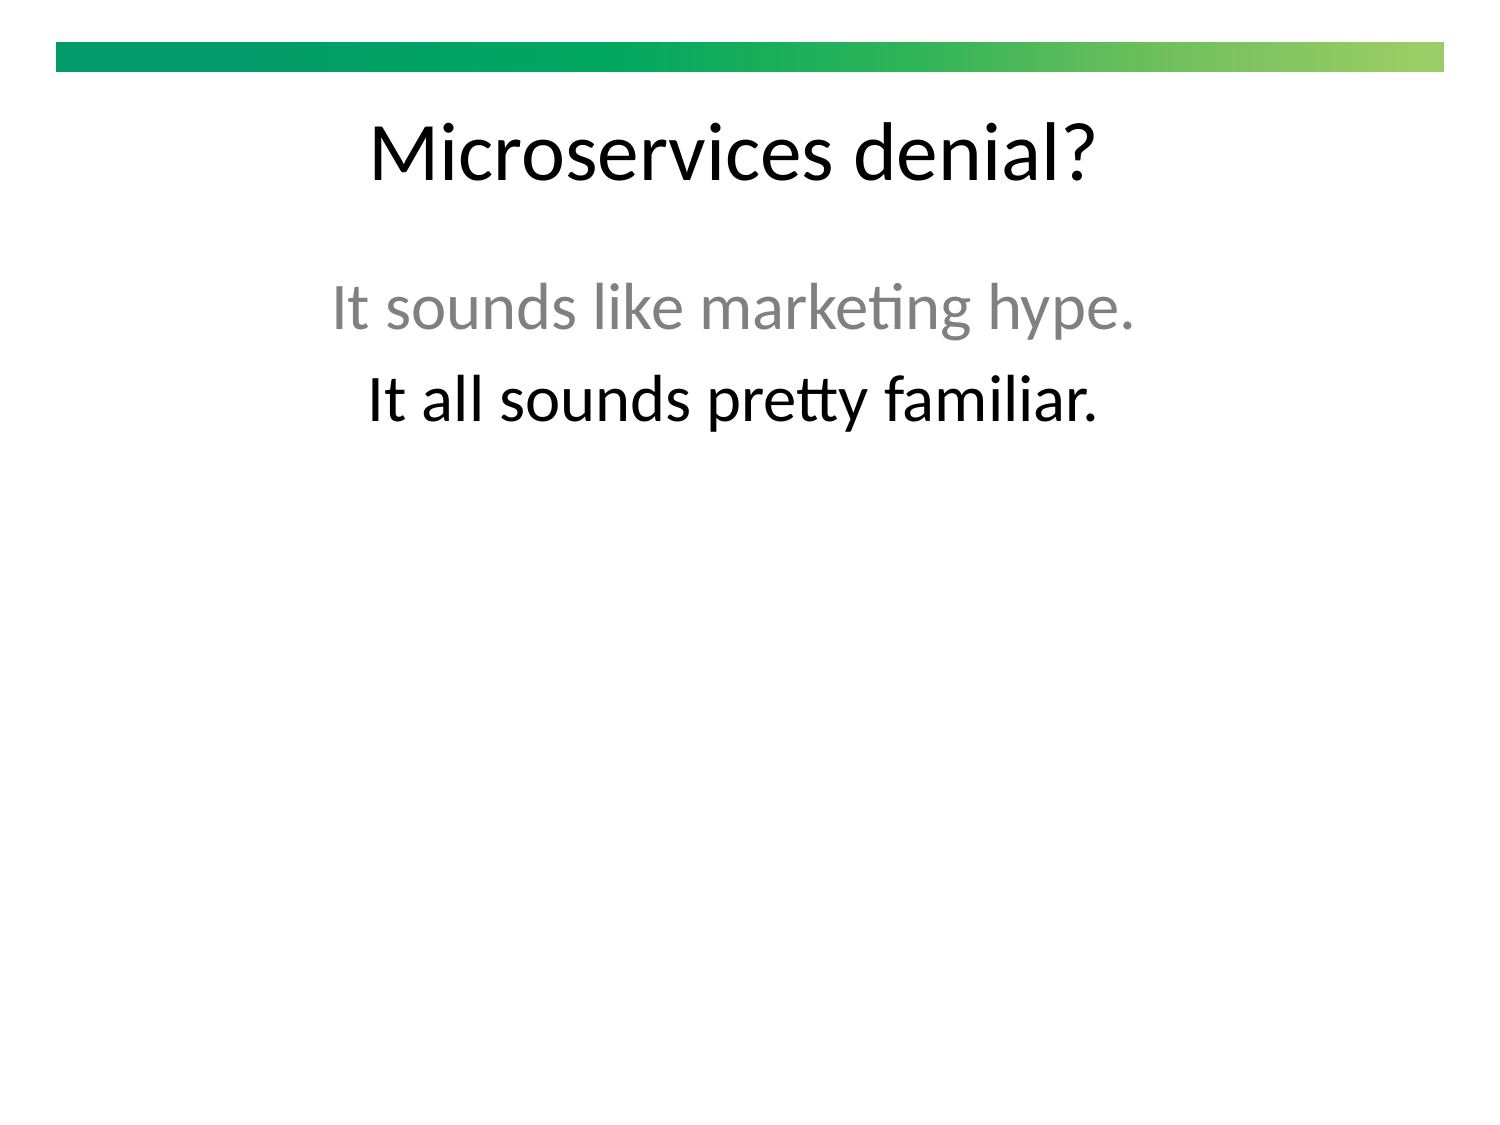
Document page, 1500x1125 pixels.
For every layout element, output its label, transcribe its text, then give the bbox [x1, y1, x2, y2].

list It sounds like marketing hype. It all sounds pretty familiar. [41, 255, 1427, 965]
list Microservices denial? [41, 90, 1427, 190]
picture [56, 42, 1444, 72]
